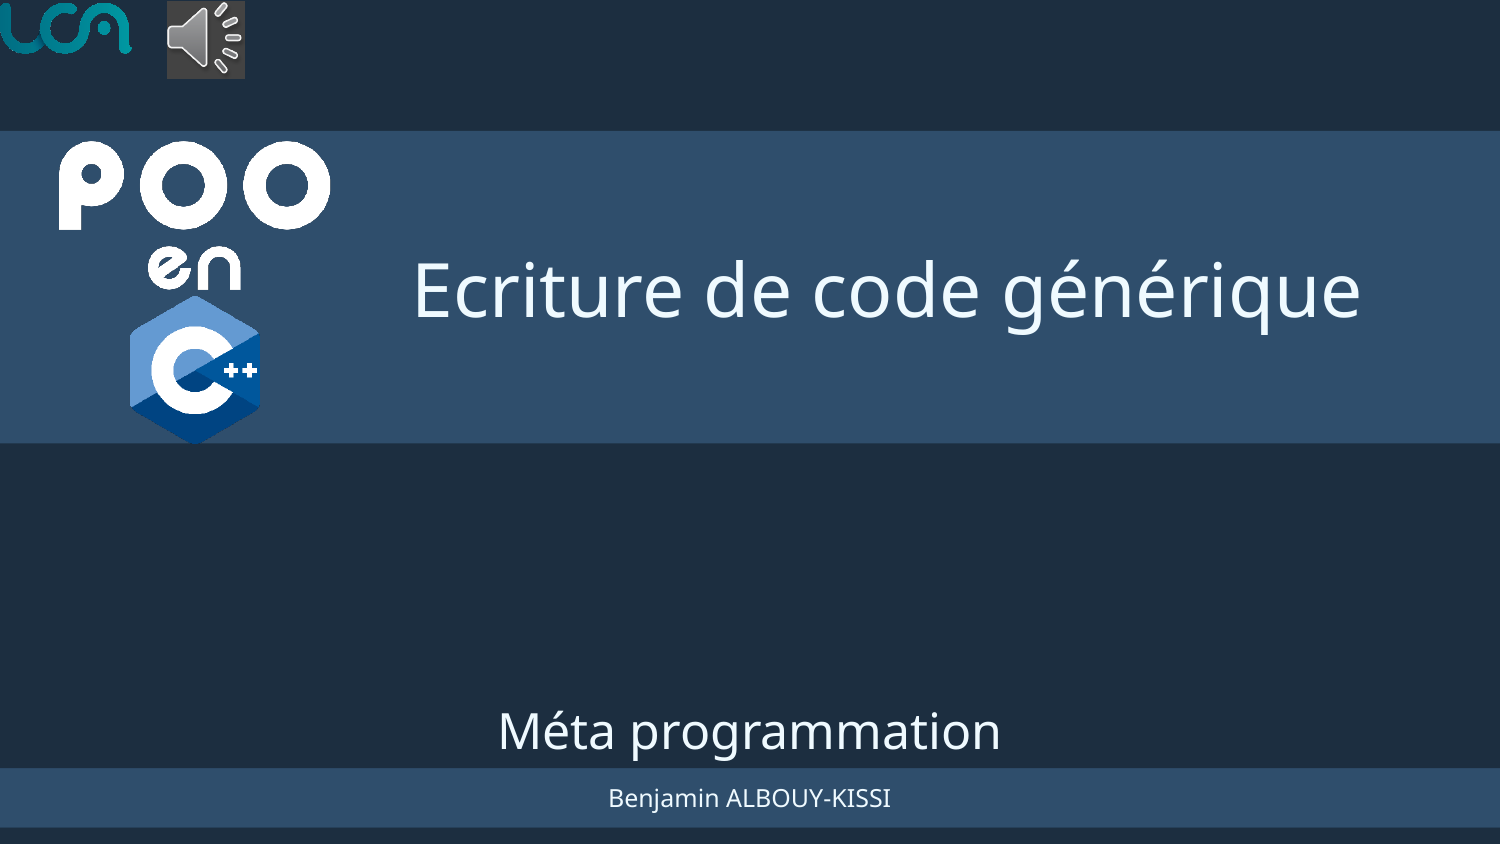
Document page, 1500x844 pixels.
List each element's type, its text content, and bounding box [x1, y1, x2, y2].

picture [0, 3, 132, 54]
subtitle Introduction Les templates Méta programmation [206, 551, 1294, 766]
picture [136, 240, 251, 294]
picture [49, 132, 339, 238]
text_box [0, 828, 1500, 844]
picture [120, 296, 268, 444]
footer Benjamin ALBOUY-KISSI [512, 768, 988, 828]
text_box [0, 766, 1500, 828]
title Ecriture de code générique [387, 131, 1388, 444]
picture [165, 0, 247, 81]
